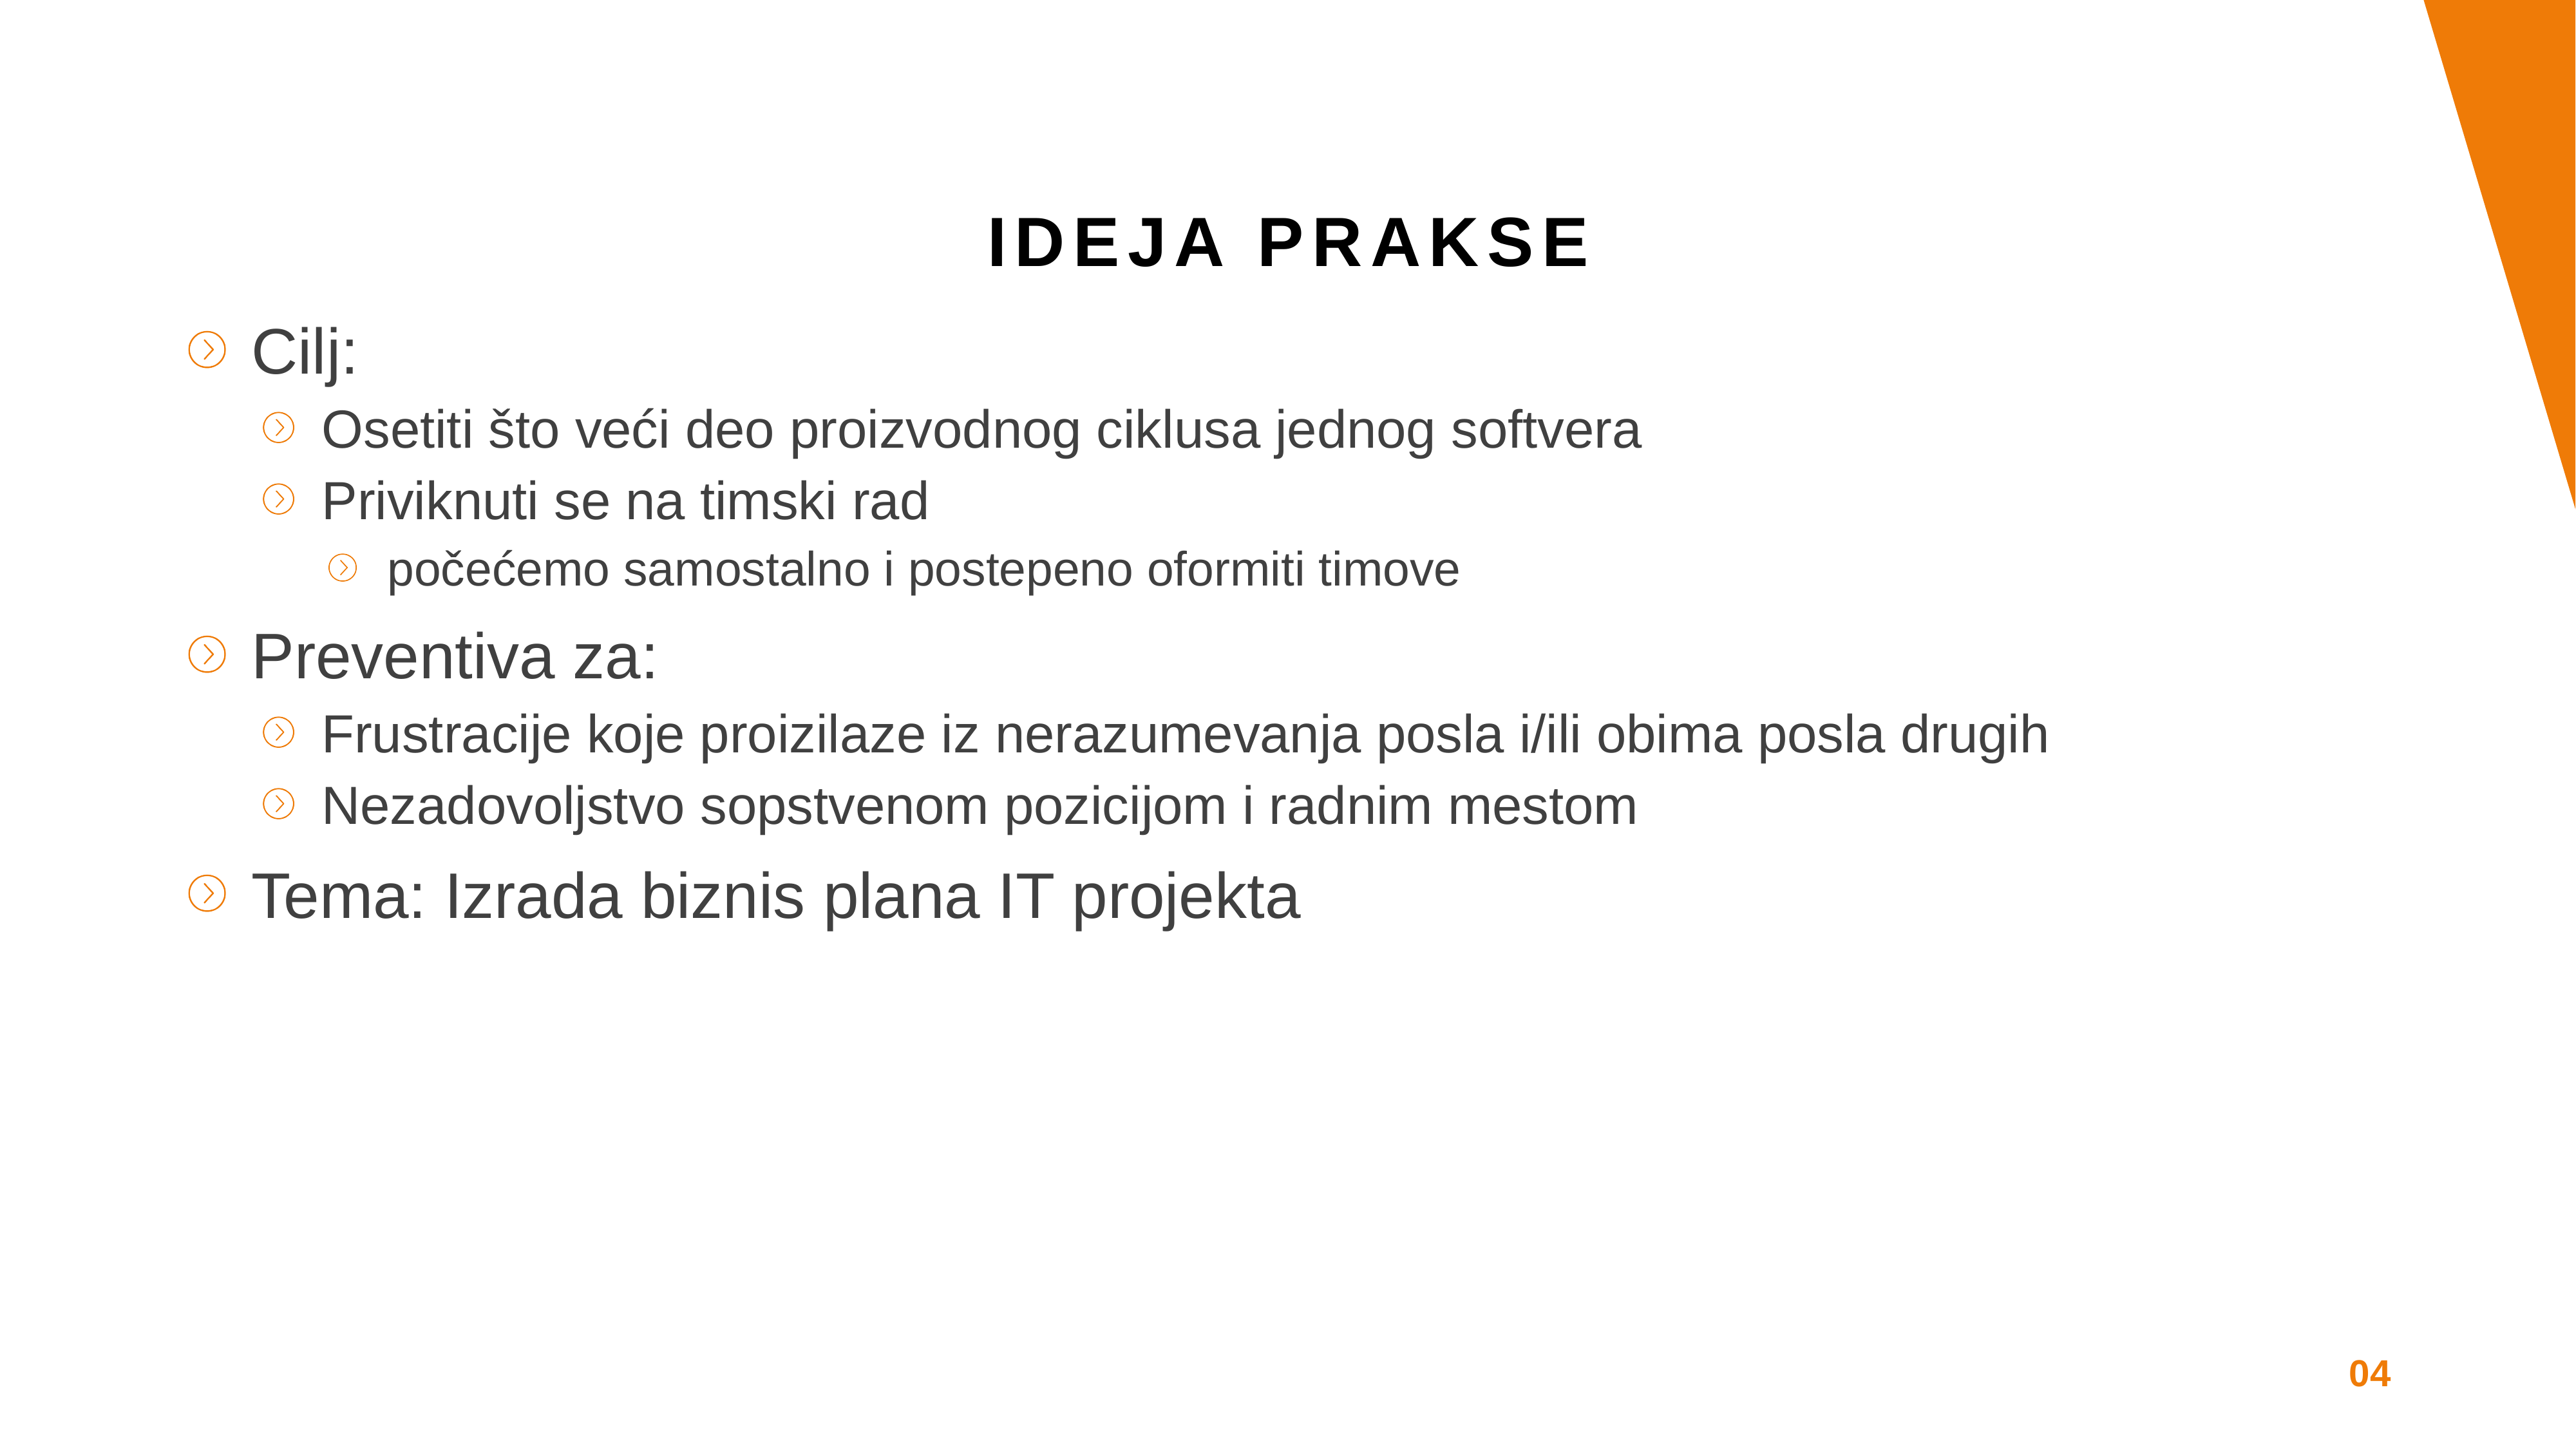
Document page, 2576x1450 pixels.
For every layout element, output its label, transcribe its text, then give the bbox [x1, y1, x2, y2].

list IDEJA PRAKSE [901, 192, 1676, 291]
picture [321, 547, 364, 588]
picture [179, 627, 235, 682]
picture [179, 866, 235, 921]
picture [255, 405, 302, 450]
picture [255, 781, 302, 826]
picture [255, 476, 302, 522]
list Cilj: Osetiti što veći deo proizvodnog ciklusa jednog softvera Priviknuti se na timski rad počećemo samostalno i postepeno oformiti timove Preventiva za: Frustracije koje proizilaze iz nerazumevanja posla i/ili obima posla drugih Nezadovoljstvo sopstvenom pozicijom i radnim mestom Tema: Izrada biznis plana IT projekta [169, 314, 2231, 1288]
picture [179, 322, 235, 377]
picture [255, 709, 302, 755]
